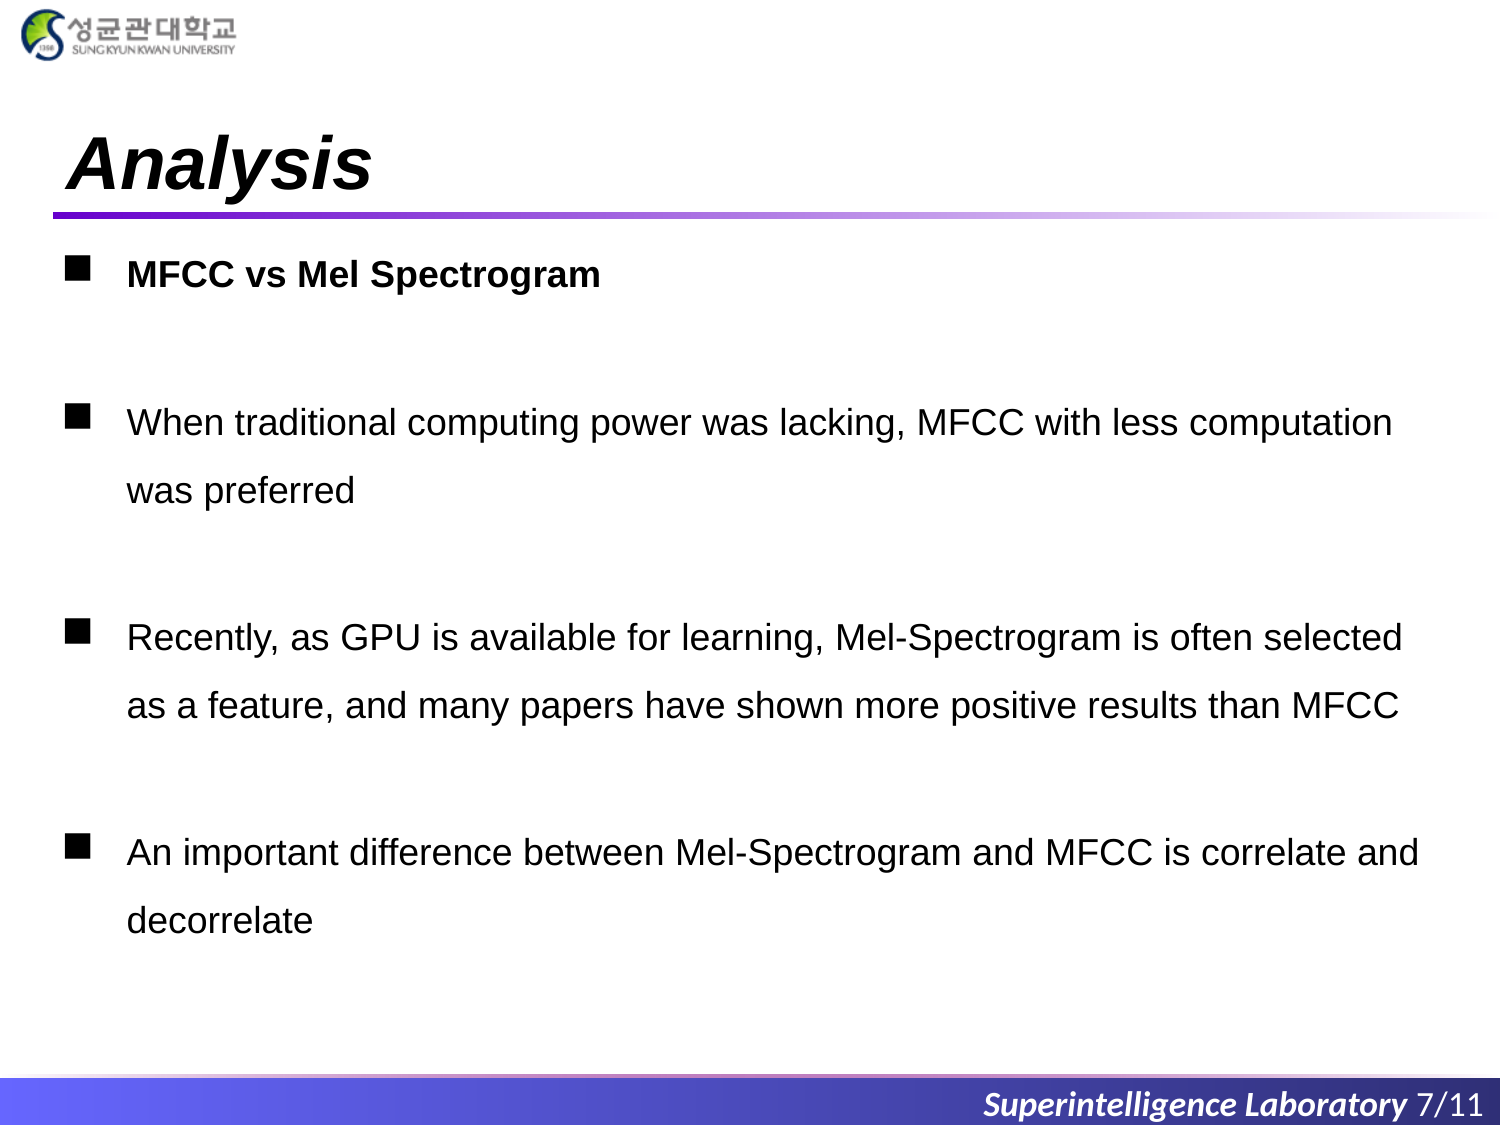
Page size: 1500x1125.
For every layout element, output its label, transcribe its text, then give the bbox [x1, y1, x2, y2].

list MFCC vs Mel Spectrogram When traditional computing power was lacking, MFCC with less computation was preferred Recently, as GPU is available for learning, Mel-Spectrogram is often selected as a feature, and many papers have shown more positive results than MFCC An important difference between Mel-Spectrogram and MFCC is correlate and decorrelate [49, 219, 1463, 1059]
title Analysis [50, 24, 1463, 213]
picture [0, 0, 254, 65]
